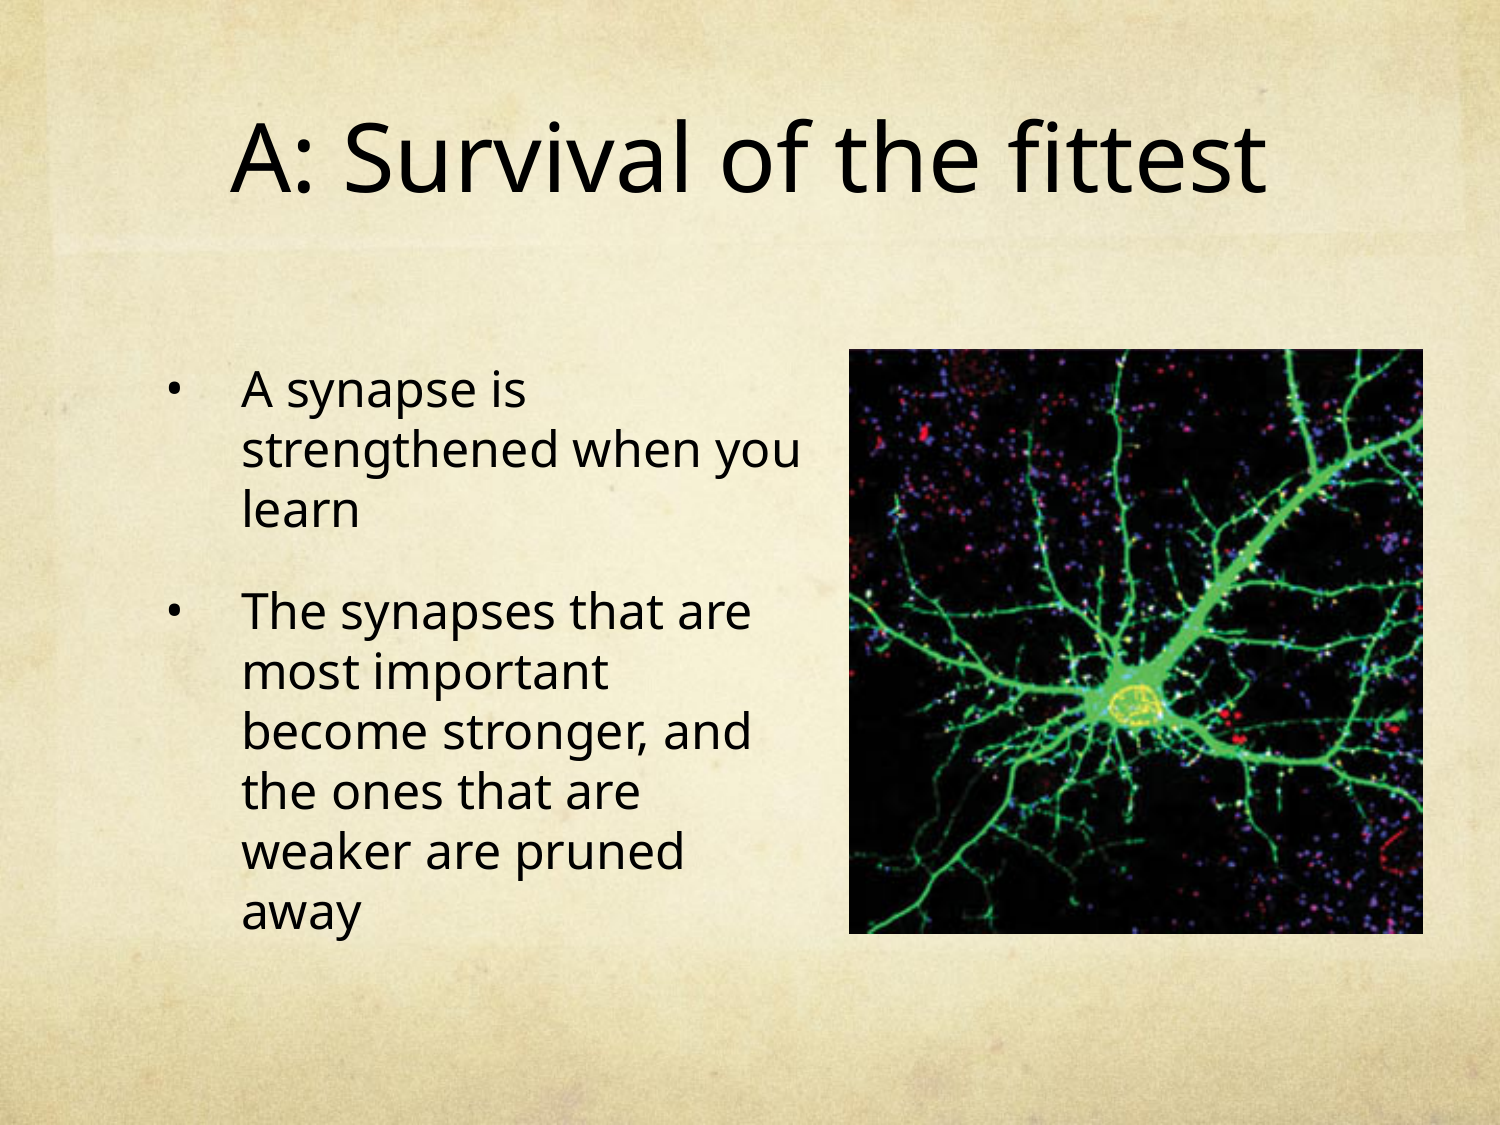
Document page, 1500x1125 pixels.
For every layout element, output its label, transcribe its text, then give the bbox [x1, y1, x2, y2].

title A: Survival of the fittest [150, 82, 1350, 225]
list A synapse is strengthened when you learn The synapses that are most important become stronger, and the ones that are weaker are pruned away [150, 350, 825, 1041]
picture [0, 0, 1500, 1125]
